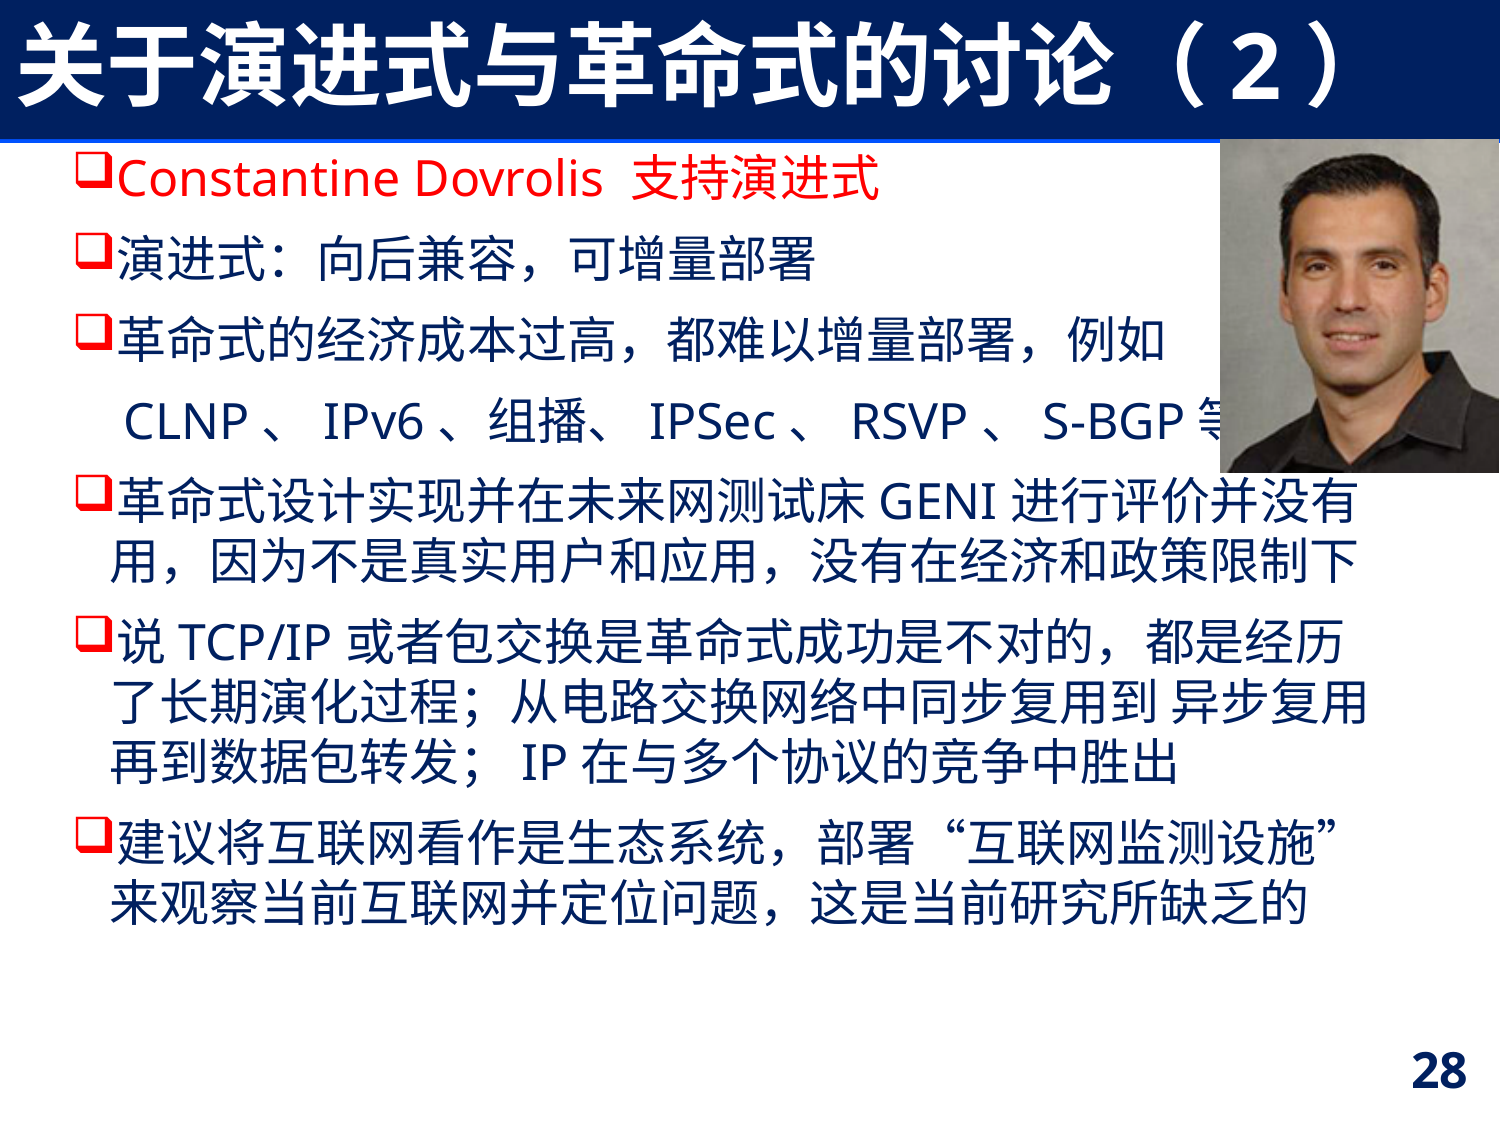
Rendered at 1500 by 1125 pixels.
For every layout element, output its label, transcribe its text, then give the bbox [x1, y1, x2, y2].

title 关于演进式与革命式的讨论（2） [0, 0, 1500, 140]
slide_number 28 [1145, 1042, 1484, 1103]
list Constantine Dovrolis 支持演进式 演进式：向后兼容，可增量部署 革命式的经济成本过高，都难以增量部署，例如 CLNP、IPv6、组播、IPSec、RSVP、S-BGP等 革命式设计实现并在未来网测试床GENI进行评价并没有用，因为不是真实用户和应用，没有在经济和政策限制下 说TCP/IP或者包交换是革命式成功是不对的，都是经历了长期演化过程；从电路交换网络中同步复用到 异步复用再到数据包转发；IP在与多个协议的竞争中胜出 建议将互联网看作是生态系统，部署“互联网监测设施”来观察当前互联网并定位问题，这是当前研究所缺乏的 [56, 139, 1397, 1103]
picture [1220, 139, 1499, 473]
